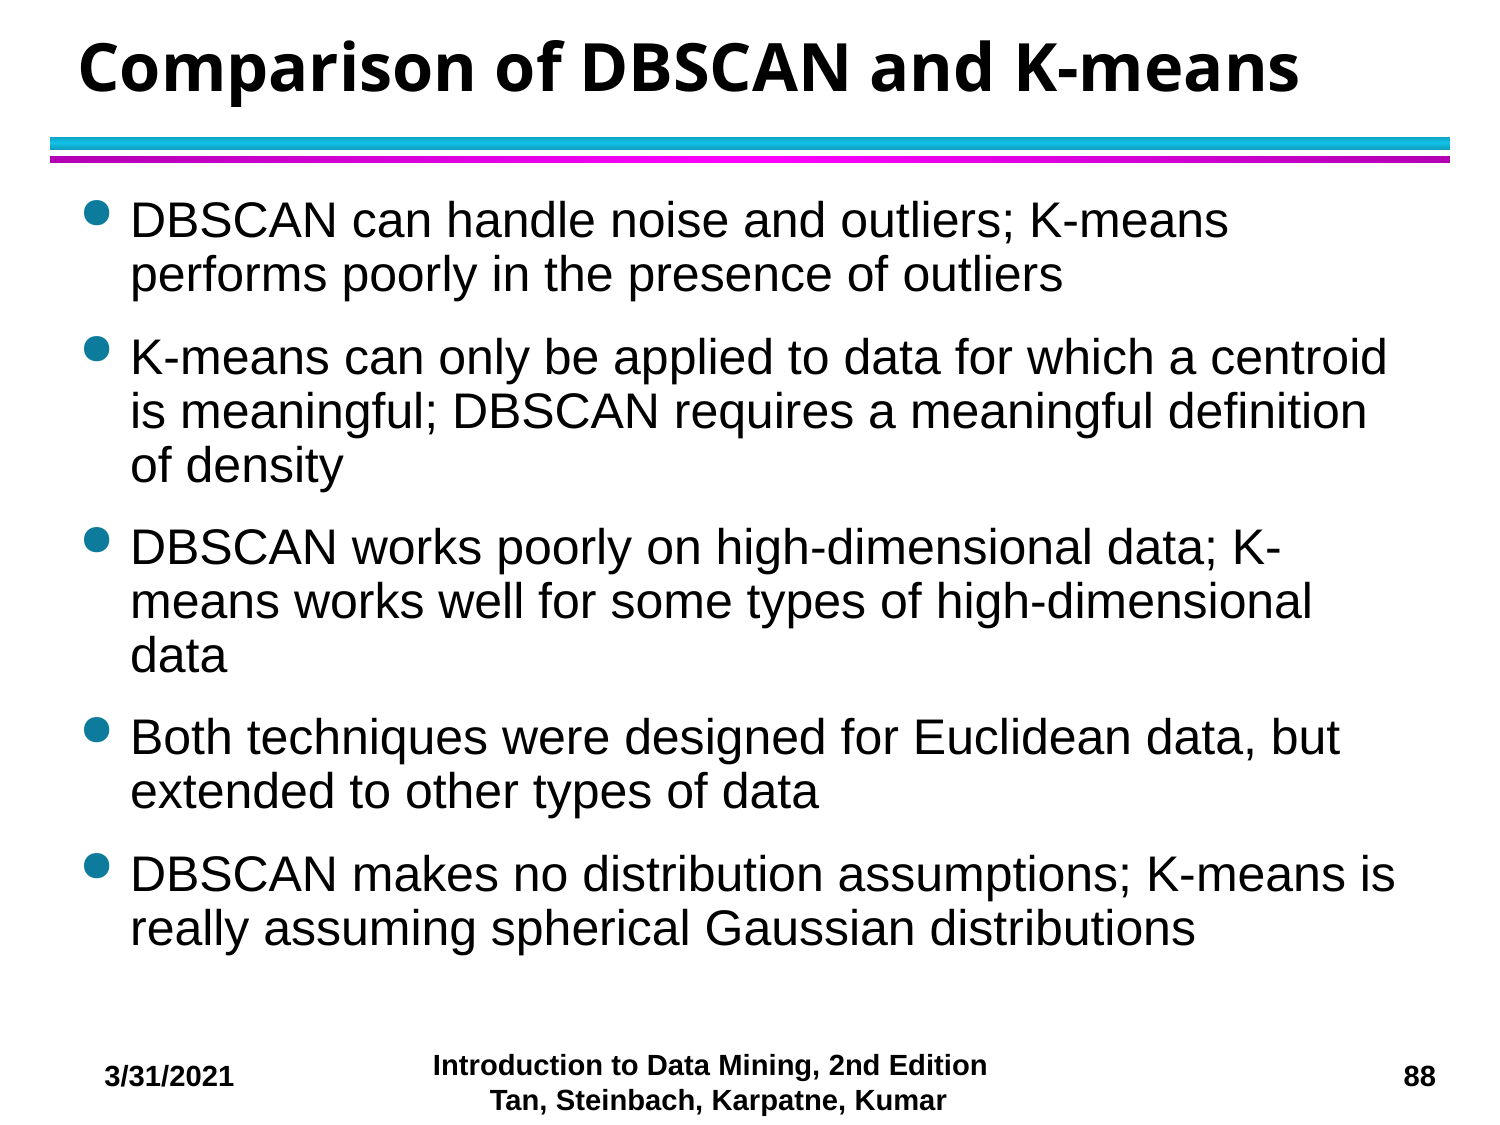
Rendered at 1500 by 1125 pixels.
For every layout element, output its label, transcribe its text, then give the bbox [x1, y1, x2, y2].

title Comparison of DBSCAN and K-means [62, 24, 1450, 113]
list DBSCAN can handle noise and outliers; K-means performs poorly in the presence of outliers K-means can only be applied to data for which a centroid is meaningful; DBSCAN requires a meaningful definition of density DBSCAN works poorly on high-dimensional data; K-means works well for some types of high-dimensional data Both techniques were designed for Euclidean data, but extended to other types of data DBSCAN makes no distribution assumptions; K-means is really assuming spherical Gaussian distributions [67, 187, 1432, 1038]
